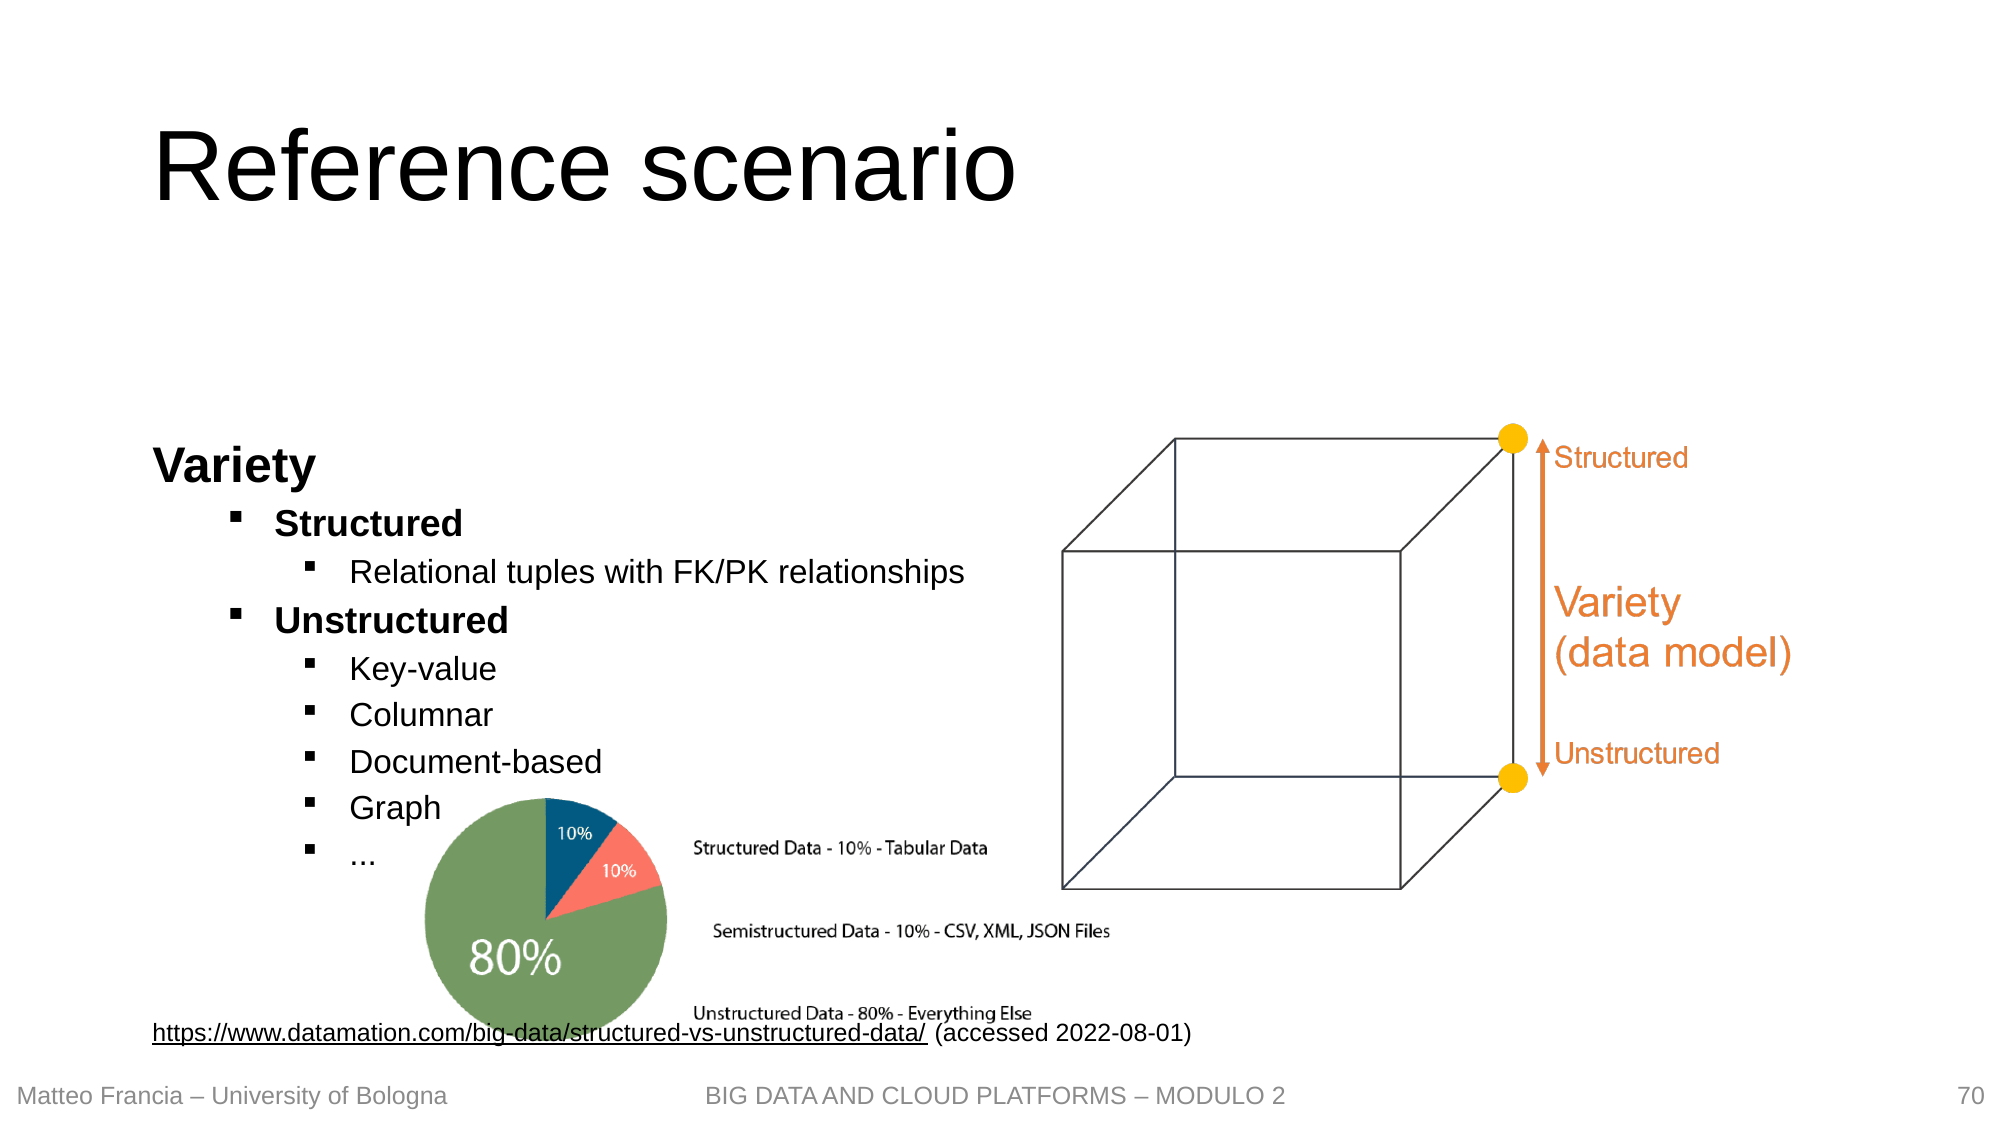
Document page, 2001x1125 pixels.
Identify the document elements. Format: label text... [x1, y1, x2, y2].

list https://www.datamation.com/big-data/structured-vs-unstructured-data/ (accessed 2022-08-01) [137, 1003, 1863, 1064]
title Reference scenario [137, 59, 1863, 278]
list Variety Structured Relational tuples with FK/PK relationships Unstructured Key-value Columnar Document-based Graph ... [137, 299, 988, 1003]
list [1060, 422, 1815, 890]
picture [406, 789, 1116, 1062]
footer Matteo Francia – University of Bologna [0, 1065, 466, 1125]
slide_number 70 [1550, 1065, 2000, 1125]
